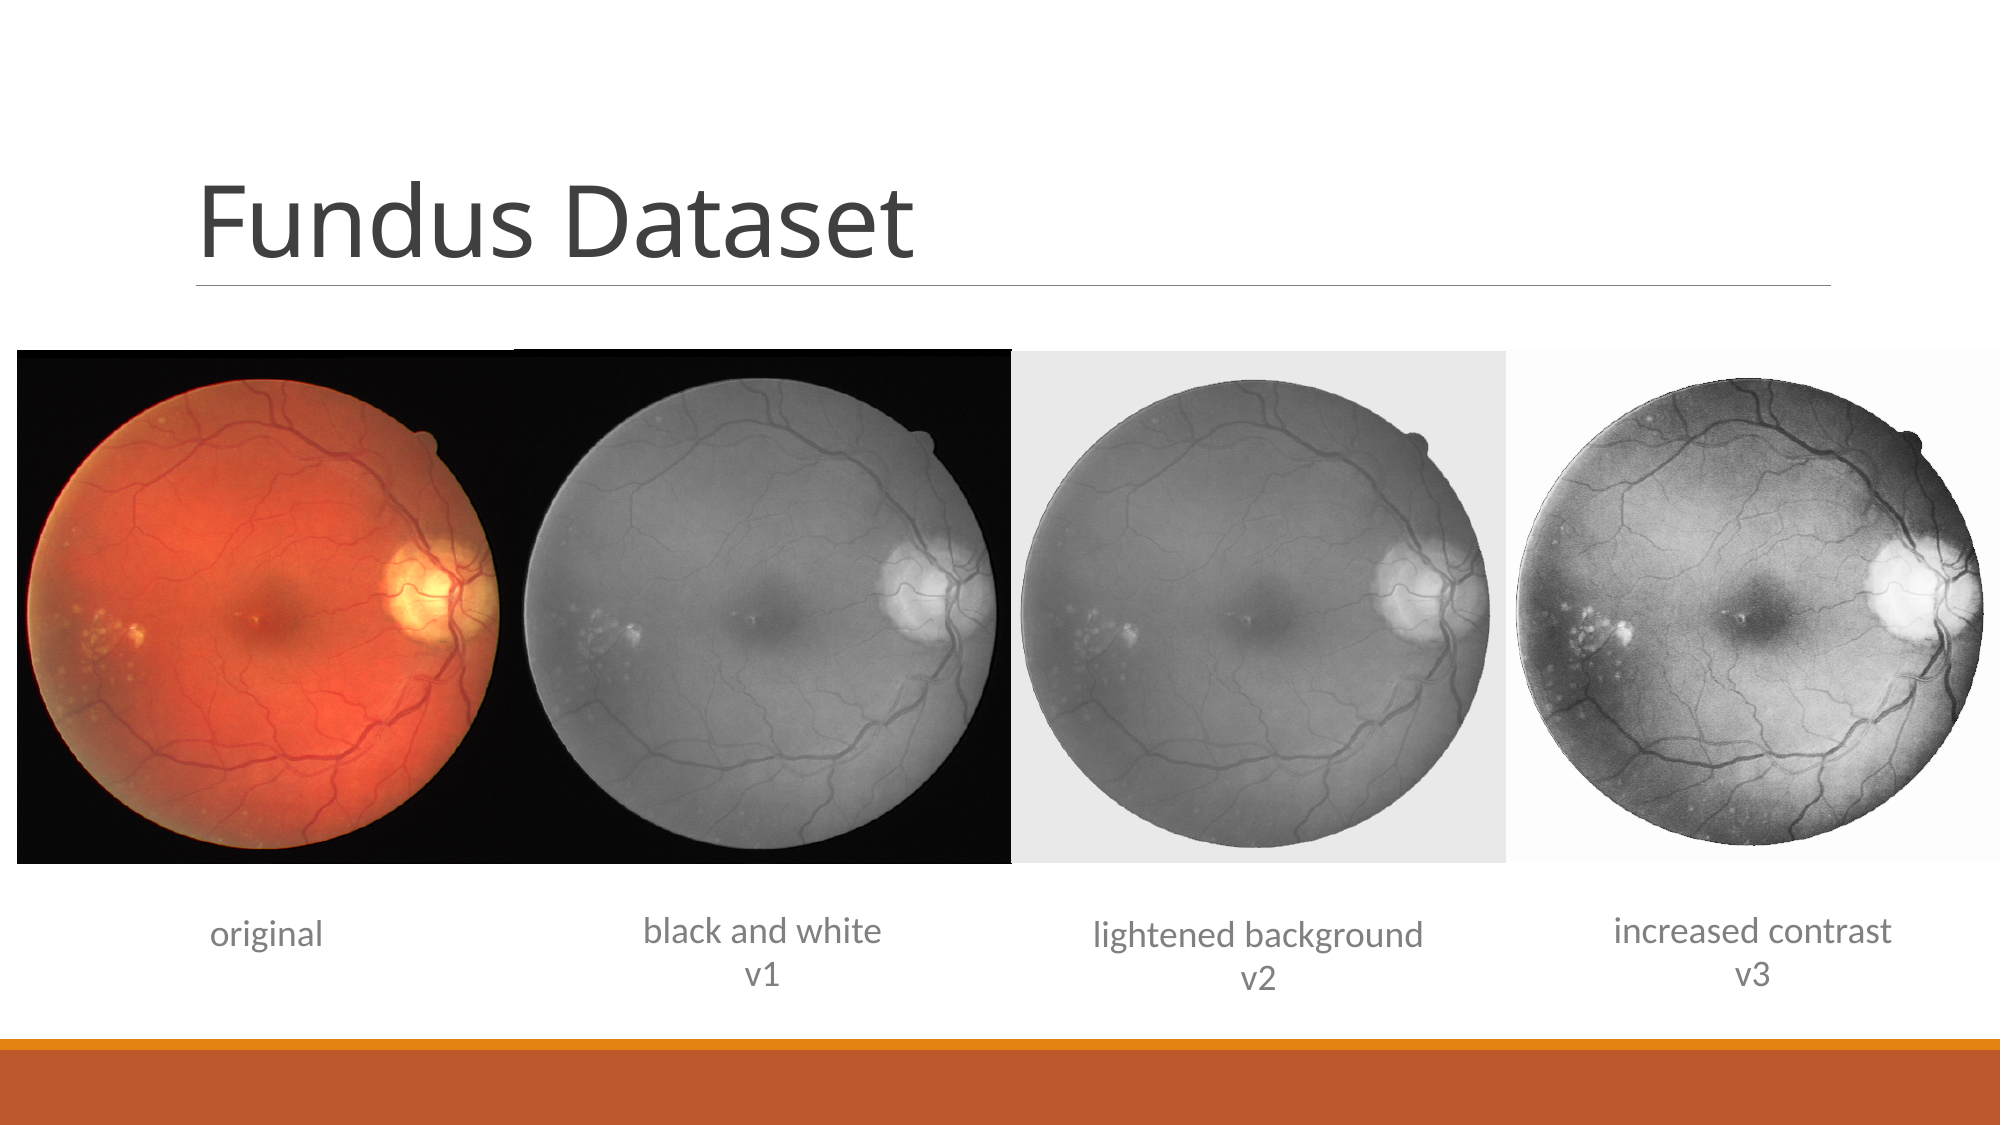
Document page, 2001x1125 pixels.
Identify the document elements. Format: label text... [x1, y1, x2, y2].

text_box v1 [729, 941, 796, 1002]
text_box v3 [1719, 941, 1786, 1002]
text_box lightened background [1078, 902, 1440, 962]
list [1512, 349, 2000, 861]
title Fundus Dataset [180, 47, 1830, 285]
text_box original [195, 901, 339, 962]
text_box black and white [628, 898, 898, 959]
text_box v2 [1225, 945, 1292, 1006]
picture [16, 349, 1507, 865]
text_box increased contrast [1598, 898, 1908, 959]
